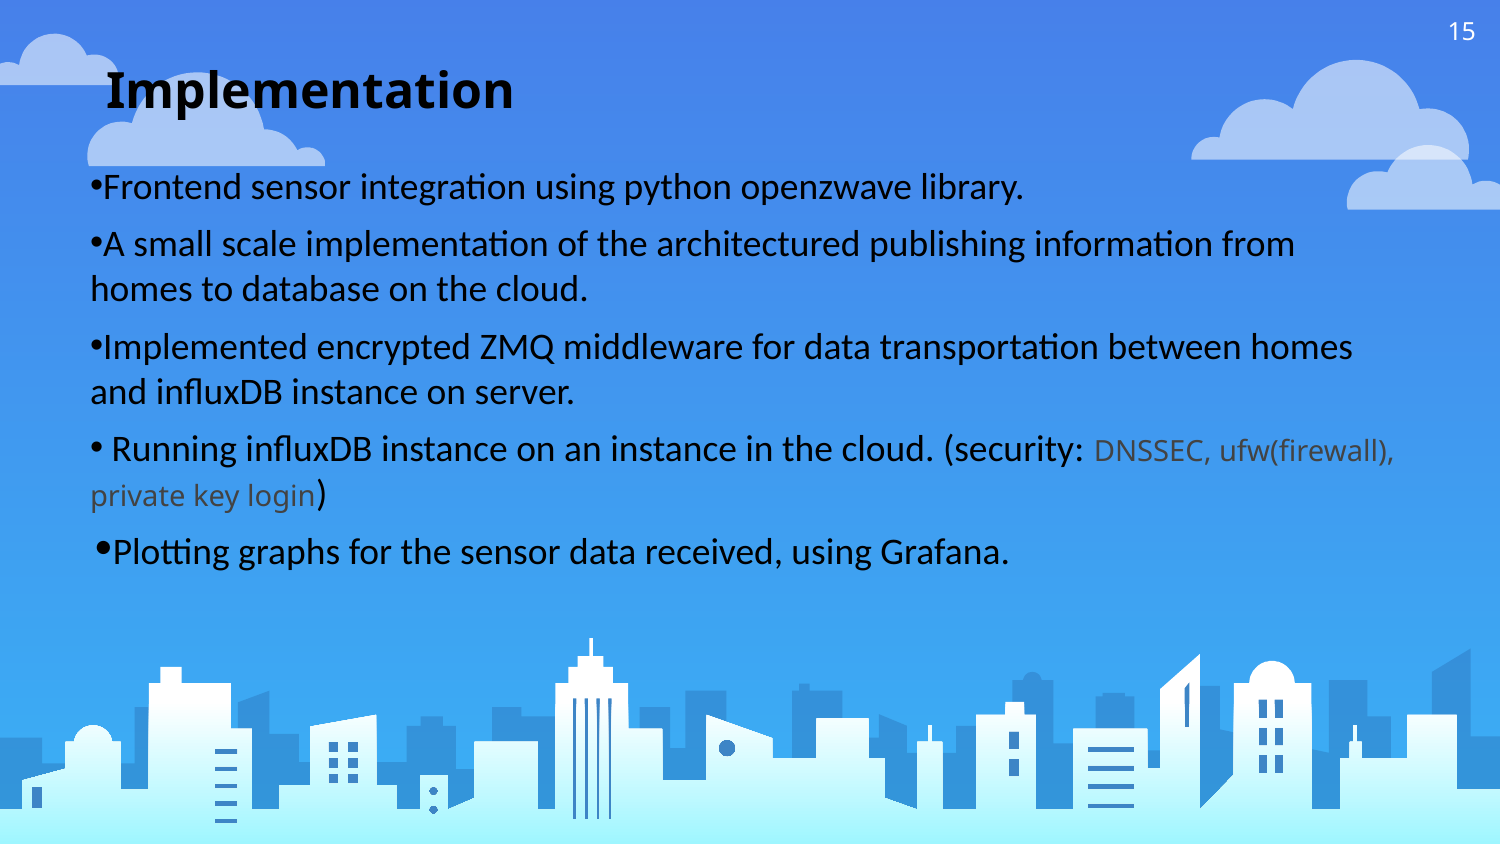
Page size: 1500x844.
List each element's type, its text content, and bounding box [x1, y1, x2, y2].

title Implementation [91, 30, 1442, 147]
subtitle Frontend sensor integration using python openzwave library. A small scale implementation of the architectured publishing information from homes to database on the cloud. Implemented encrypted ZMQ middleware for data transportation between homes and influxDB instance on server. Running influxDB instance on an instance in the cloud. (security: DNSSEC, ufw(firewall), private key login) Plotting graphs for the sensor data received, using Grafana. [75, 146, 1425, 797]
slide_number ‹#› [1400, 0, 1491, 65]
